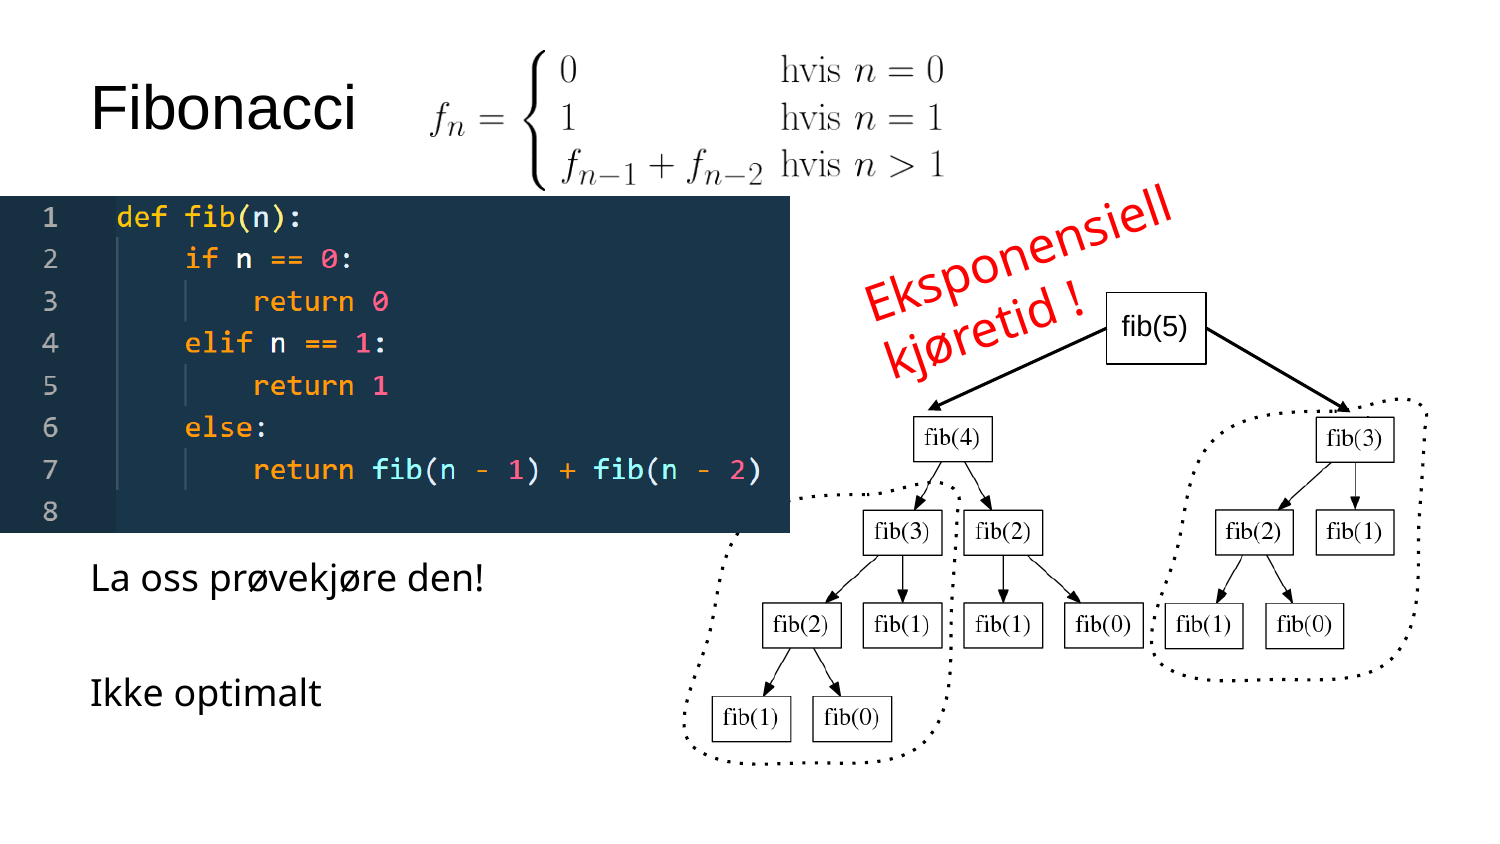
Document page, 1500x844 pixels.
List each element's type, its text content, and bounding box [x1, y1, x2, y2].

picture [1159, 416, 1397, 654]
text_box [1206, 327, 1351, 413]
picture [429, 49, 945, 191]
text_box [927, 327, 1107, 411]
text_box Eksponensiell kjøretid ! [837, 83, 1397, 347]
text_box Ikke optimalt [74, 653, 630, 725]
picture [0, 196, 1148, 747]
text_box [684, 656, 907, 765]
text_box La oss prøvekjøre den! [74, 543, 630, 611]
text_box [1354, 399, 1427, 648]
text_box fib(5) [1106, 292, 1207, 364]
title Fibonacci [75, 33, 1425, 175]
text_box [1156, 659, 1388, 681]
